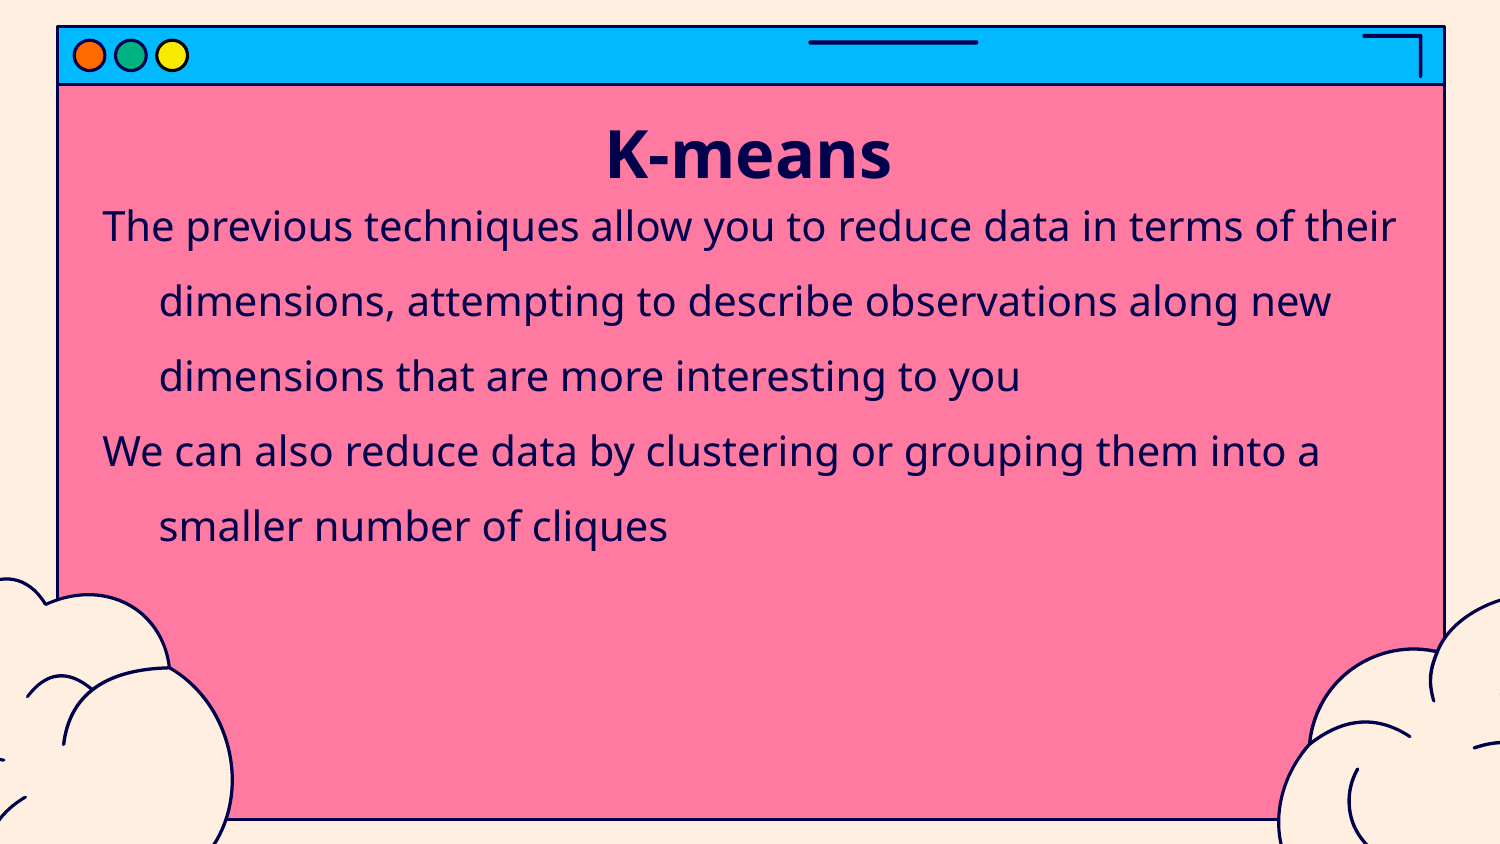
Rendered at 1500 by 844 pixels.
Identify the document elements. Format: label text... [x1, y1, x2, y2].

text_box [0, 605, 267, 844]
text_box The previous techniques allow you to reduce data in terms of their dimensions, attempting to describe observations along new dimensions that are more interesting to you We can also reduce data by clustering or grouping them into a smaller number of cliques [68, 159, 1432, 687]
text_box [1265, 605, 1500, 844]
title K-means [114, 96, 1383, 159]
